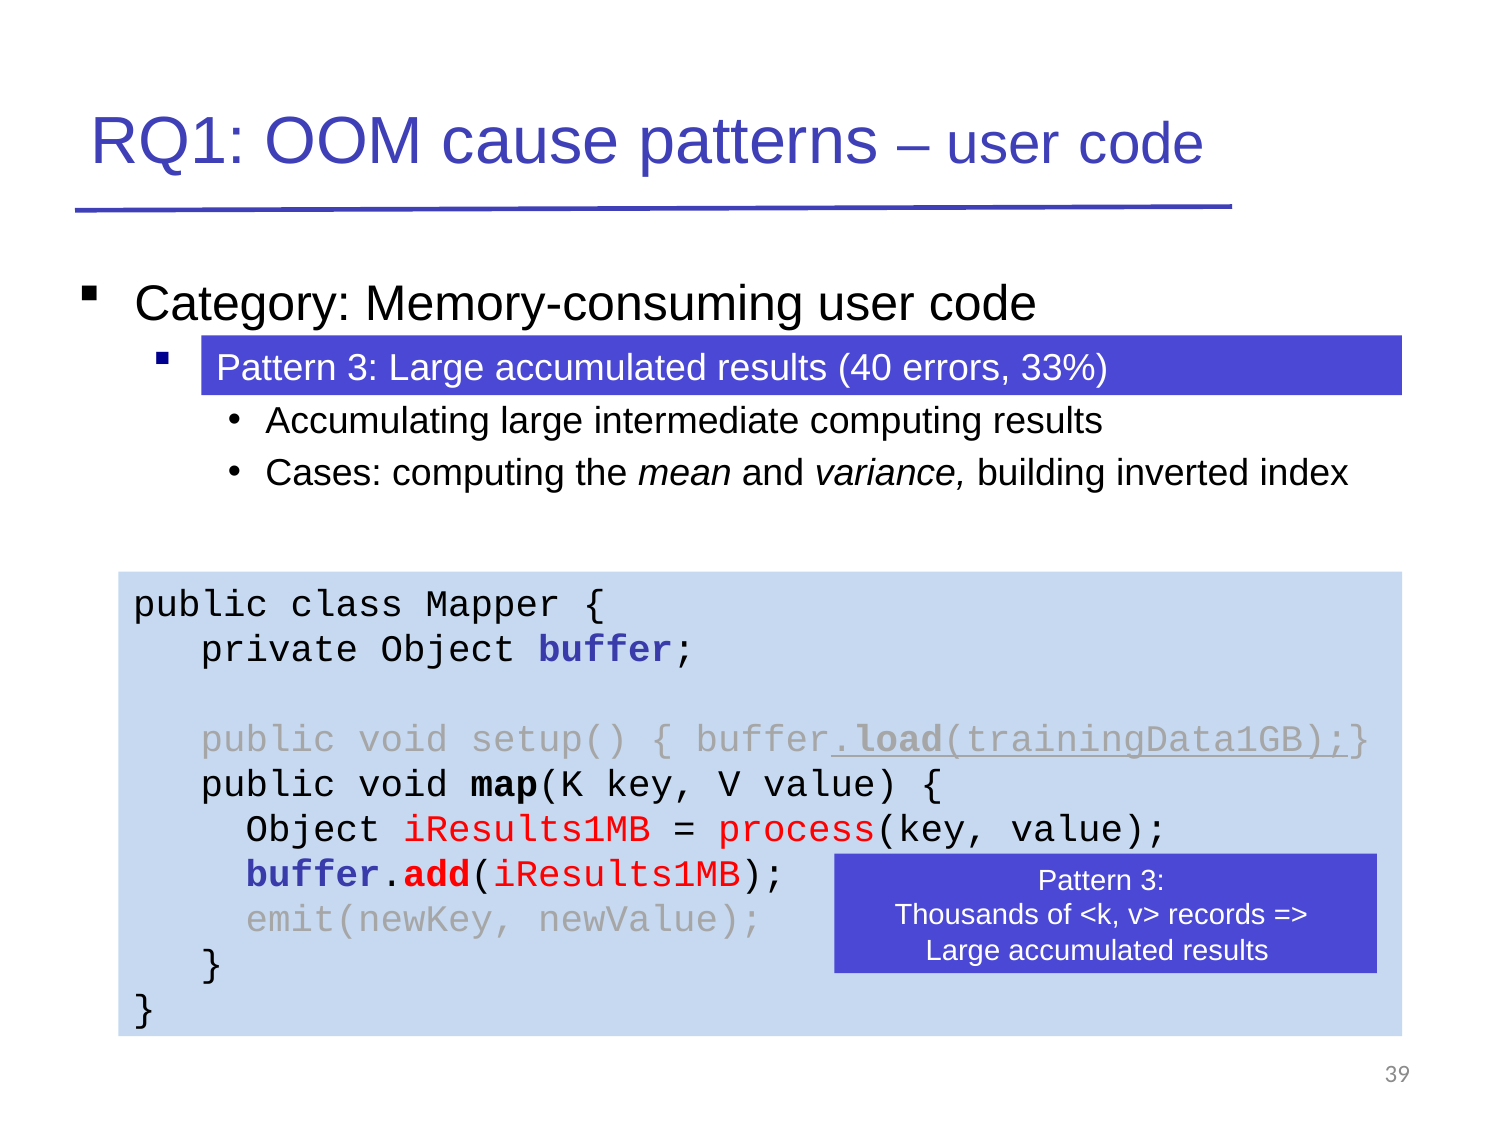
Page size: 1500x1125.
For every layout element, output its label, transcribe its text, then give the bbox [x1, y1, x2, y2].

text_box public class Mapper { private Object buffer; public void setup() { buffer.load(trainingData1GB);} public void map(K key, V value) { Object iResults1MB = process(key, value); buffer.add(iResults1MB); emit(newKey, newValue); } } [118, 571, 1403, 1037]
text_box Pattern 3: Large accumulated results (40 errors, 33%) [201, 335, 1402, 396]
list Category: Memory-consuming user code Pattern 3: Large single key/value record (7 errors, 6%) Accumulating large intermediate computing results Cases: computing the mean and variance, building inverted index [63, 262, 1413, 1005]
title RQ1: OOM cause patterns – user code [75, 67, 1447, 207]
slide_number 39 [1074, 1042, 1425, 1103]
text_box Pattern 3: Thousands of <k, v> records => Large accumulated results [834, 853, 1377, 974]
